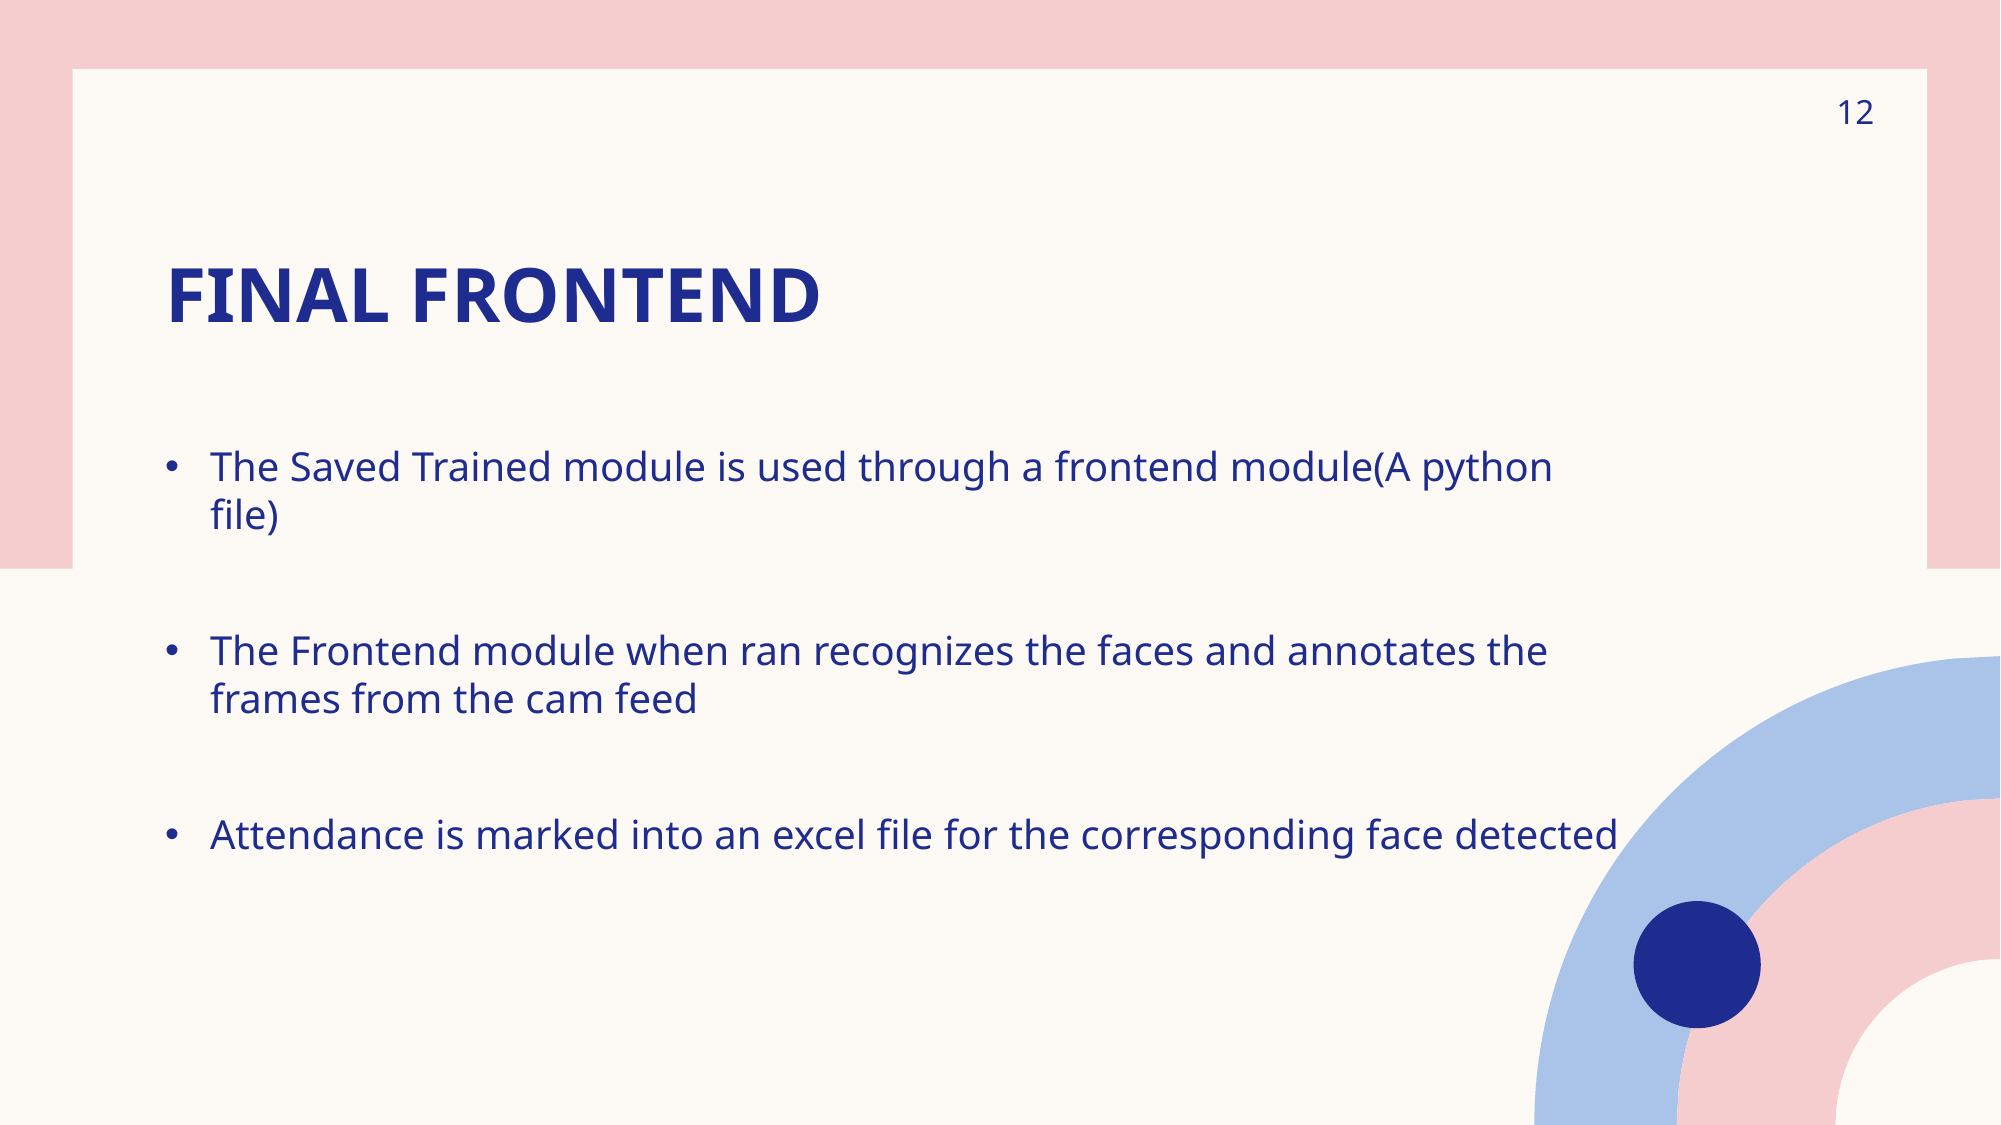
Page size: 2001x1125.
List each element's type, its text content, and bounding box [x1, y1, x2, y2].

slide_number 12 [1699, 75, 1875, 153]
title Final FRontend [150, 158, 1402, 338]
list The Saved Trained module is used through a frontend module(A python file) The Frontend module when ran recognizes the faces and annotates the frames from the cam feed Attendance is marked into an excel file for the corresponding face detected [150, 441, 1637, 893]
